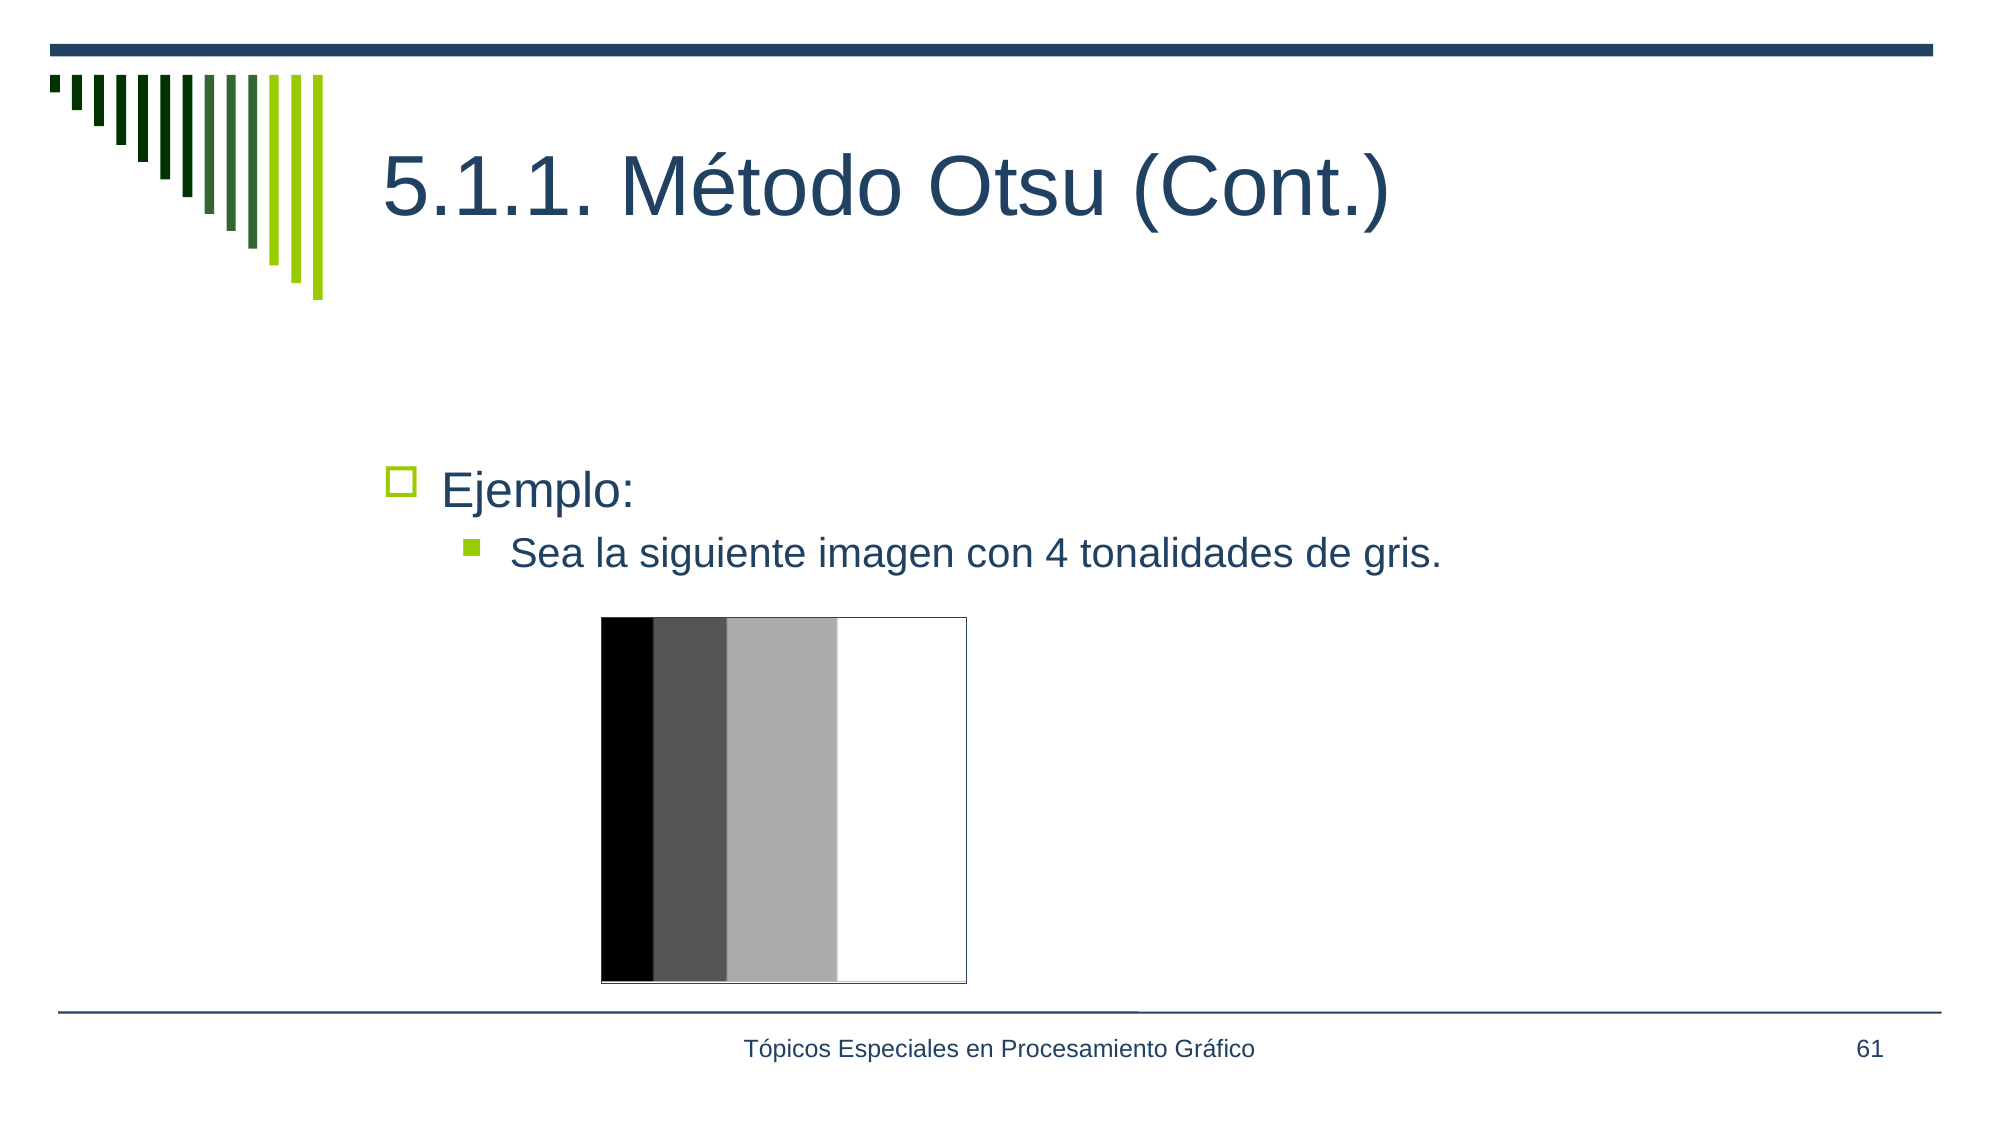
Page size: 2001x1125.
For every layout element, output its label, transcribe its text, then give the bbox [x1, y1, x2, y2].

picture [601, 617, 967, 983]
list Ejemplo: Sea la siguiente imagen con 4 tonalidades de gris. [366, 450, 1901, 584]
slide_number 61 [1433, 1024, 1901, 1101]
footer Tópicos Especiales en Procesamiento Gráfico [683, 1024, 1317, 1101]
title 5.1.1. Método Otsu (Cont.) [366, 74, 1901, 288]
